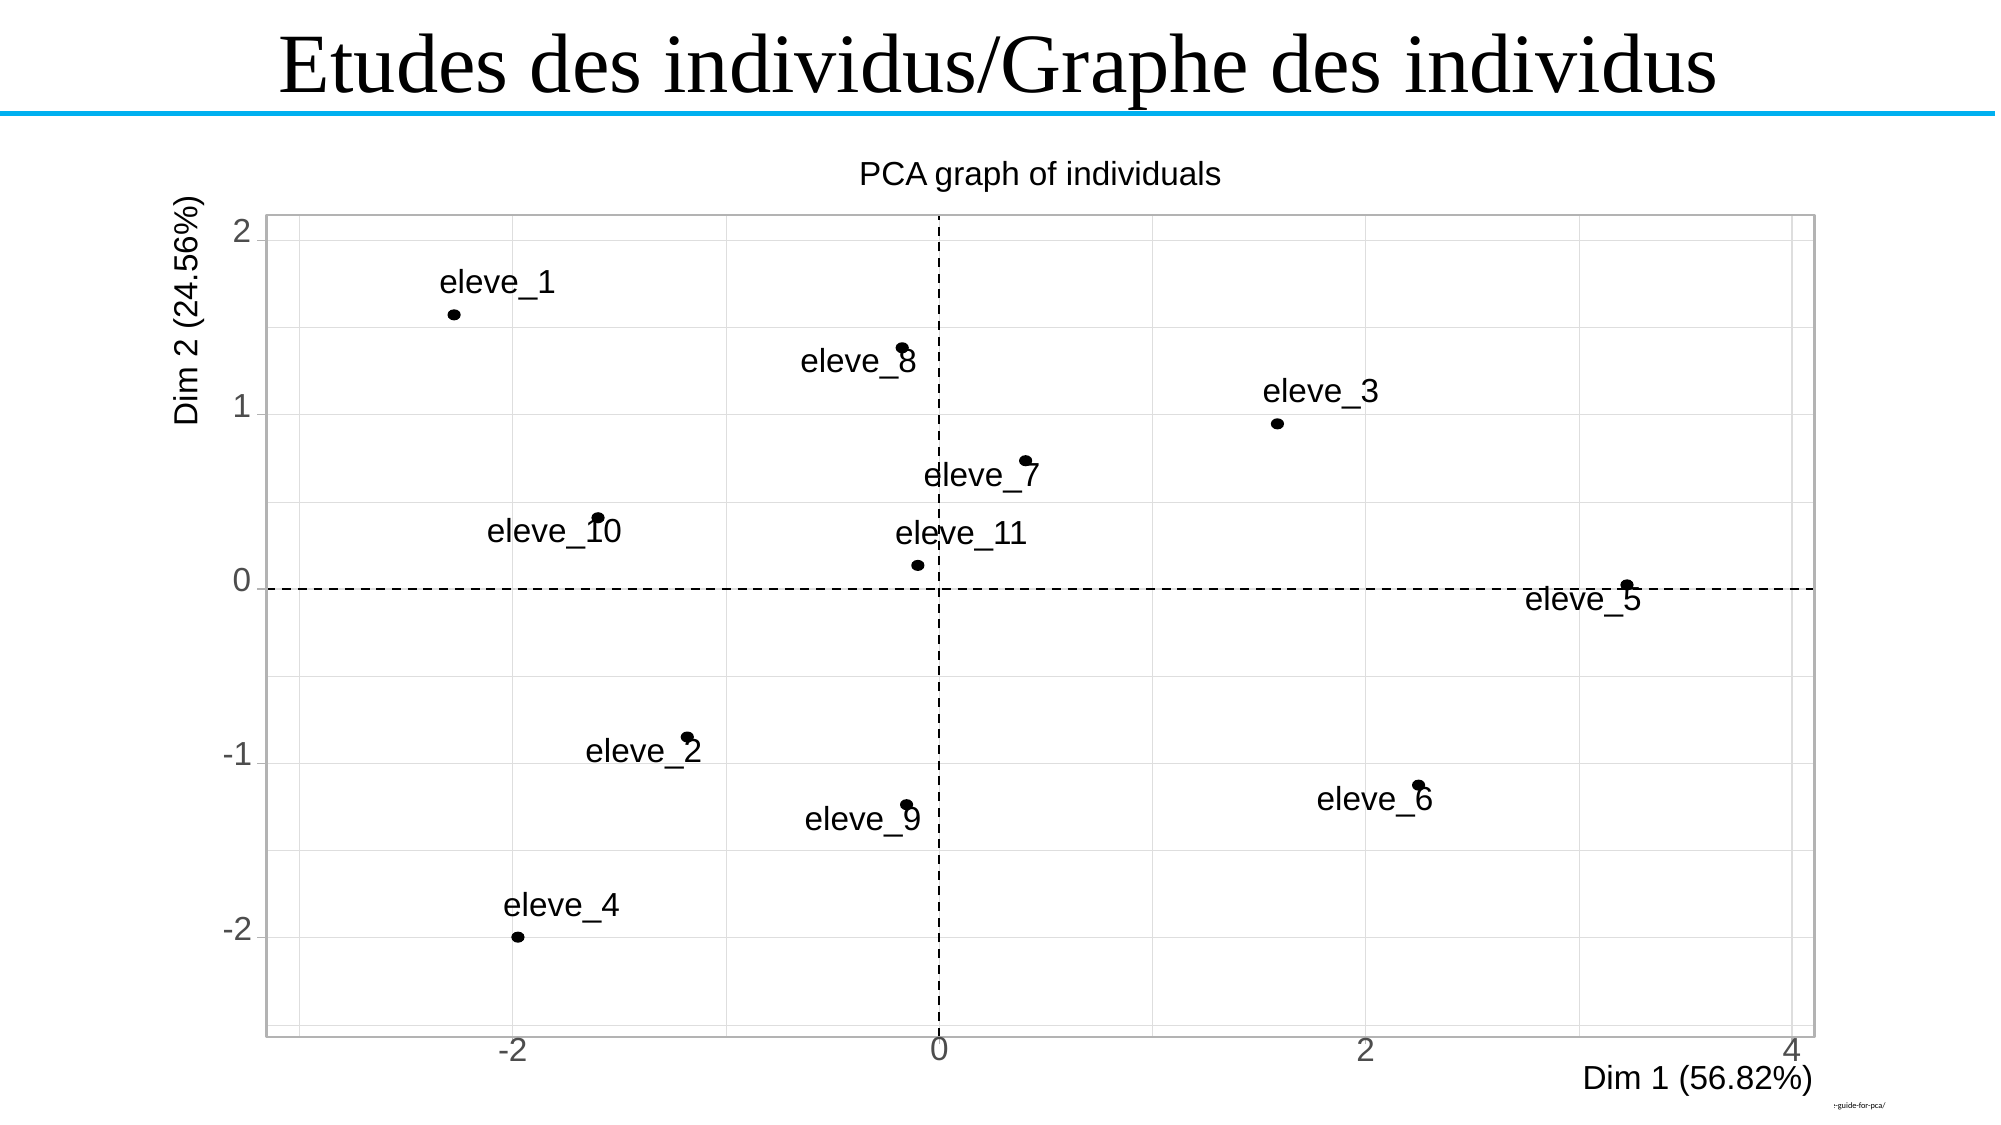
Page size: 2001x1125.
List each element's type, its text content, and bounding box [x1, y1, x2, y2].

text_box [166, 151, 1833, 1125]
text_box https://www.analyticsvidhya.com/blog/2020/12/an-end-to-end-comprehensive-guide-for-pca/ [1837, 1093, 2000, 1118]
title Etudes des individus/Graphe des individus [249, 0, 1750, 111]
